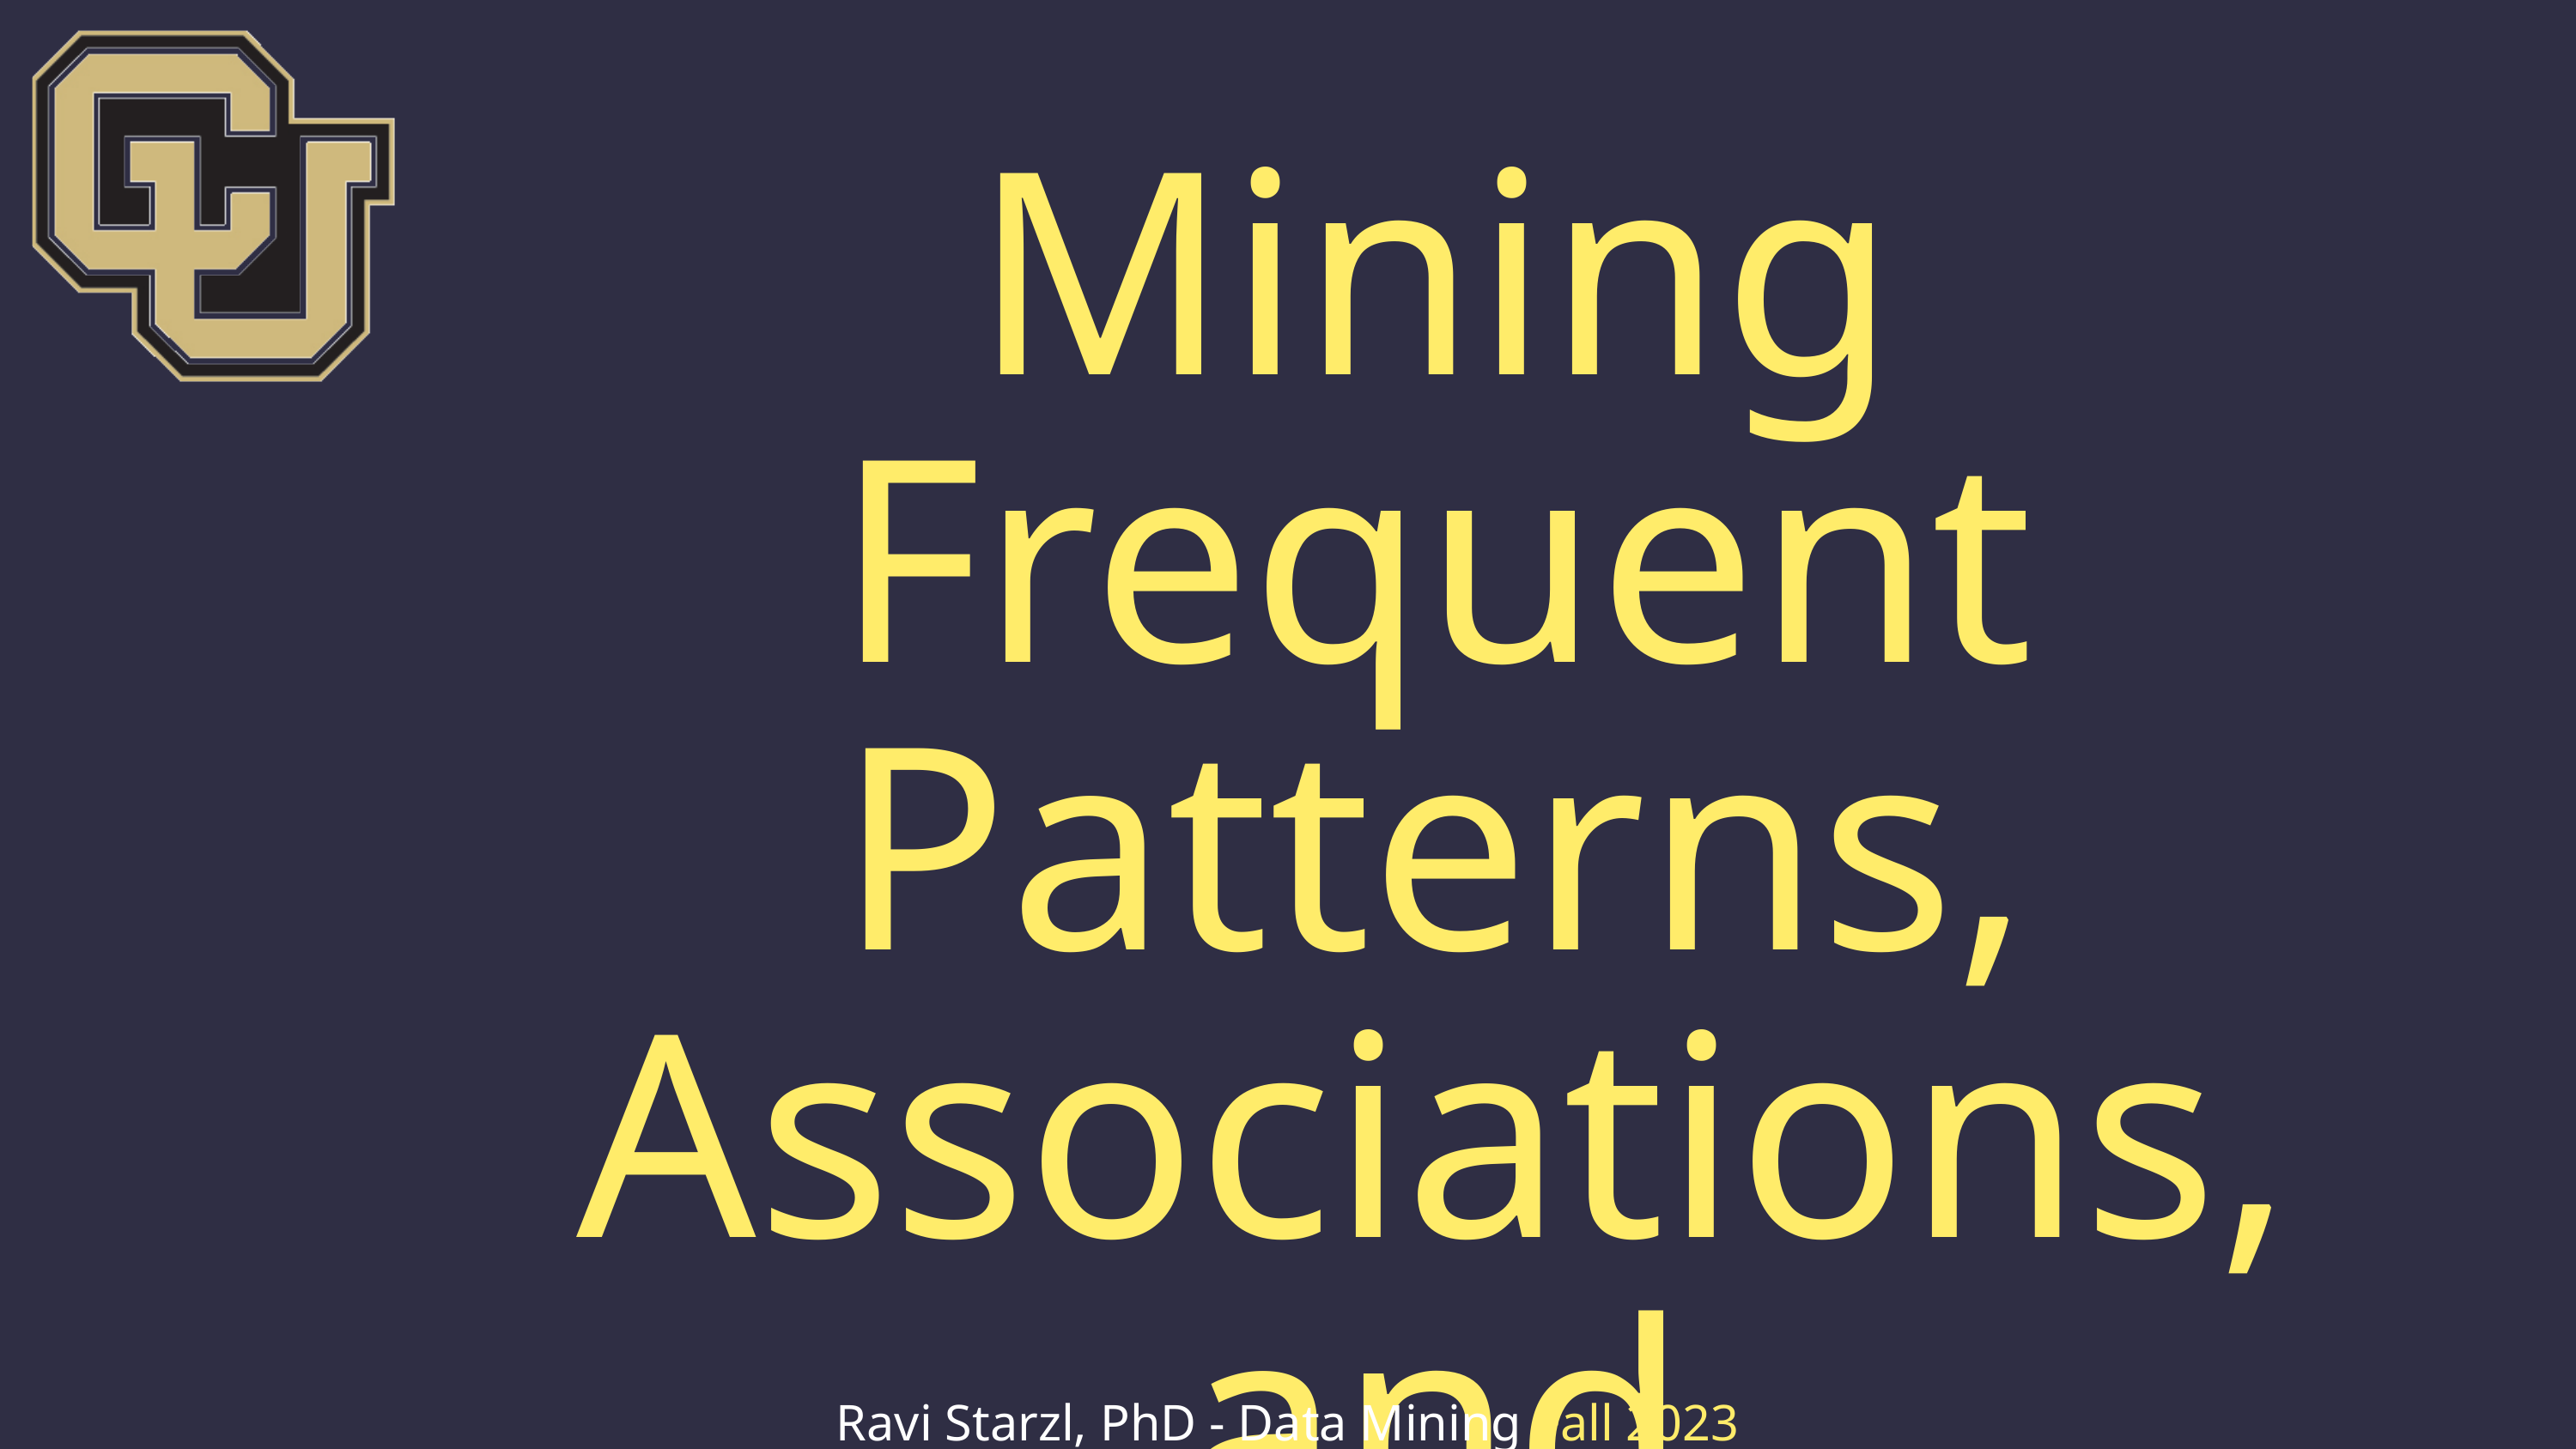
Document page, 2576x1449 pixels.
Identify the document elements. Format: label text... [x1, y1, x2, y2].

text_box [32, 22, 419, 395]
text_box Mining Frequent Patterns, Associations, and Correlations [438, 143, 2432, 1449]
text_box Ravi Starzl, PhD - Data Mining Fall 2023 [816, 1381, 1760, 1449]
